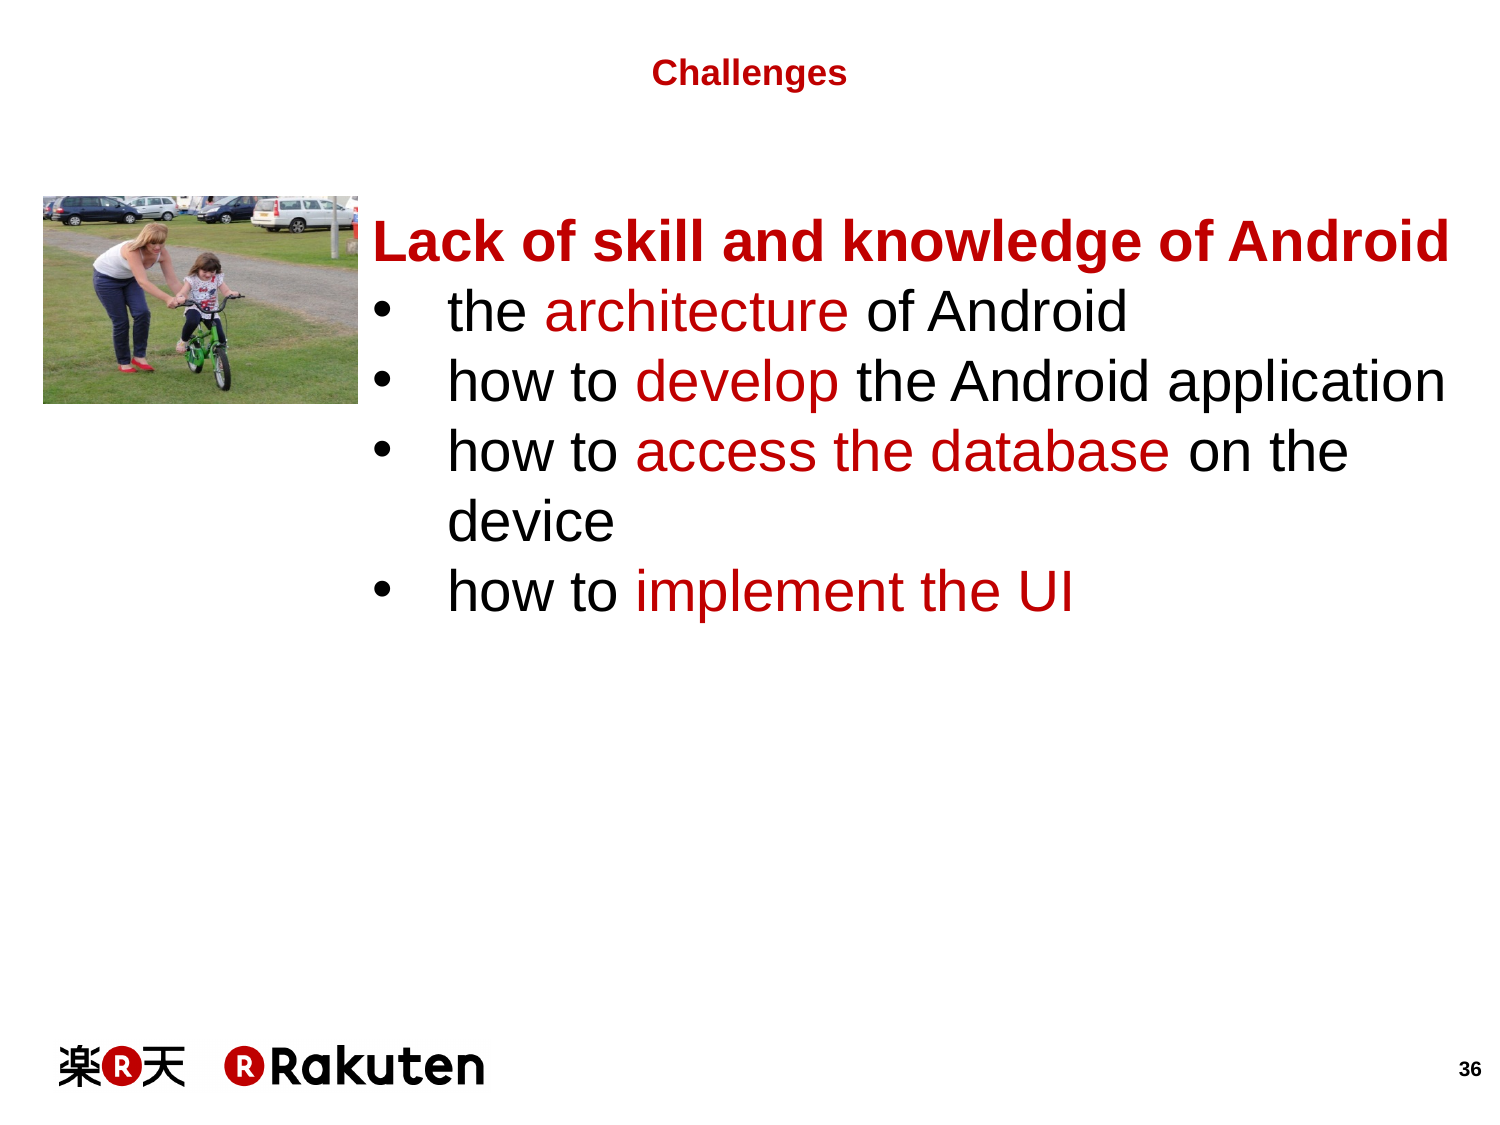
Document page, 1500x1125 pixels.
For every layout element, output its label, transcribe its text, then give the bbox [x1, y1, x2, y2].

title Challenges [59, 41, 1441, 101]
picture [42, 195, 359, 404]
picture [53, 1039, 491, 1093]
text_box Lack of skill and knowledge of Android the architecture of Android how to develop the Android application how to access the database on the device how to implement the UI [357, 196, 1500, 669]
